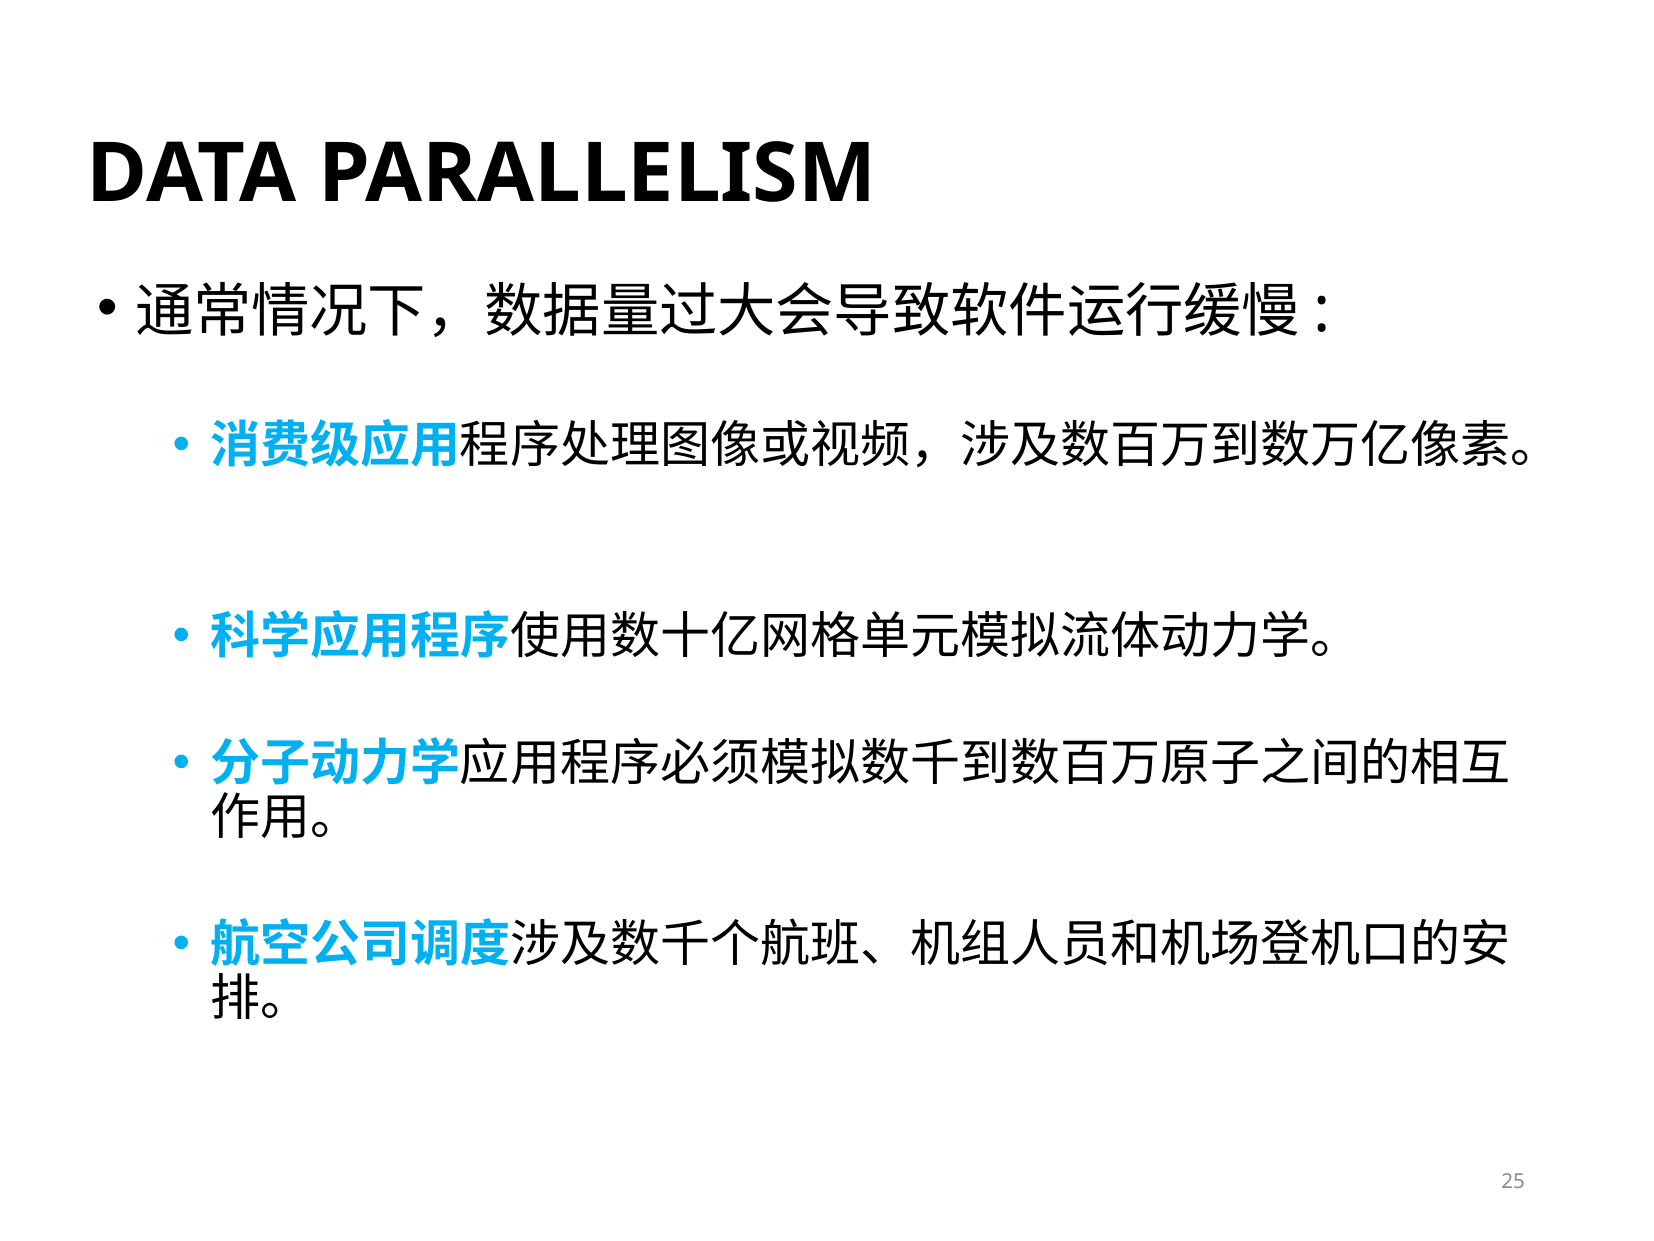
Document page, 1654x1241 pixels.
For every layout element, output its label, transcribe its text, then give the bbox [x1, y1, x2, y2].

text_box DATA PARALLELISM [72, 61, 1574, 269]
text_box 通常情况下，数据量过大会导致软件运行缓慢: 消费级应用程序处理图像或视频，涉及数百万到数万亿像素。 科学应用程序使用数十亿网格单元模拟流体动力学。 分子动力学应用程序必须模拟数千到数百万原子之间的相互作用。 航空公司调度涉及数千个航班、机组人员和机场登机口的安排。 [82, 268, 1563, 1150]
slide_number 25 [1167, 1150, 1540, 1216]
